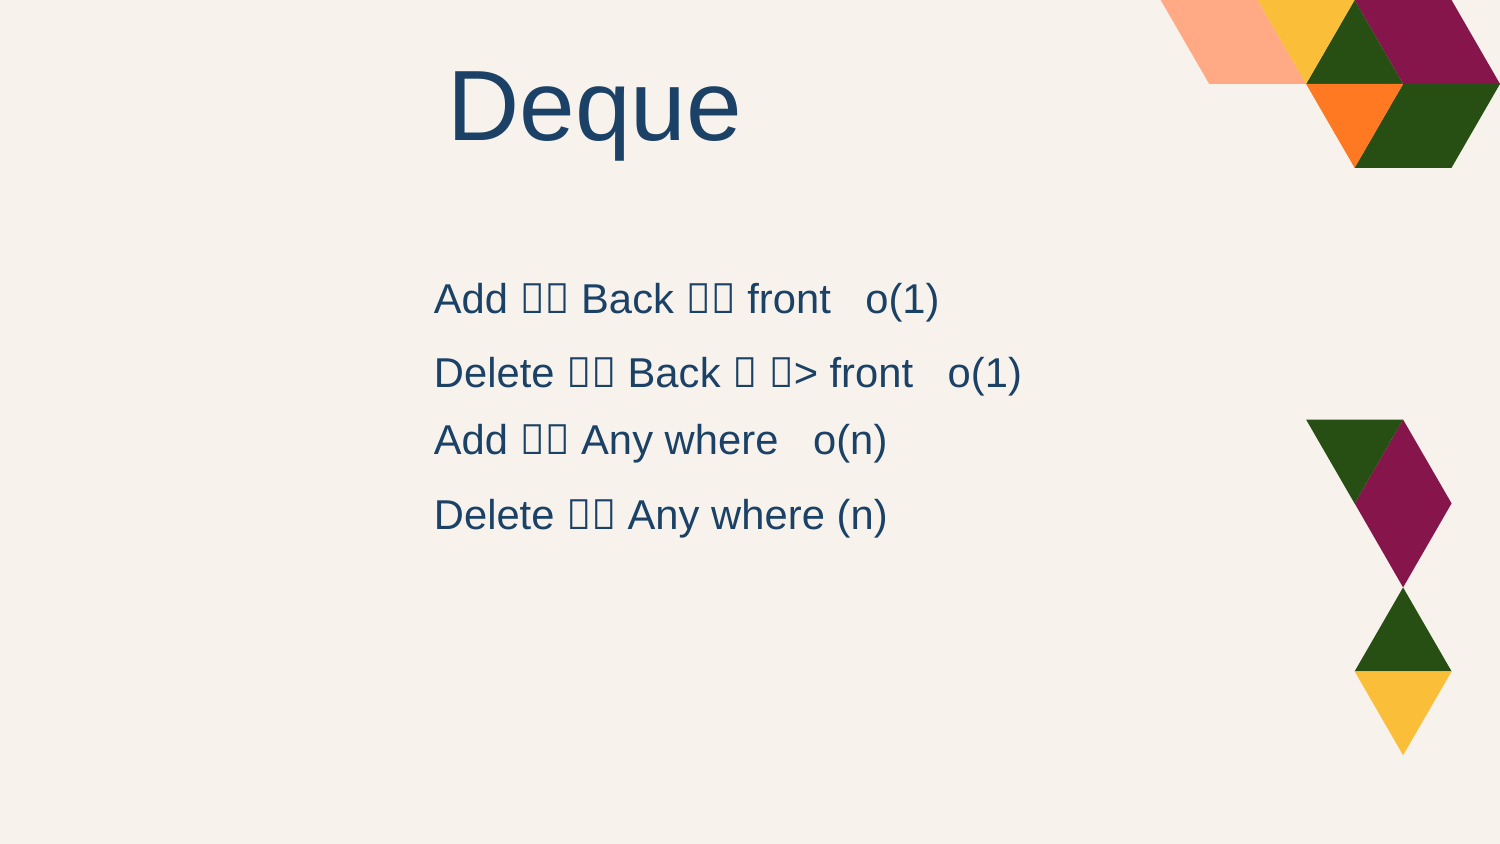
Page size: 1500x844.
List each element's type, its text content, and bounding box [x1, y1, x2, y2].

text_box Delete  Any where (n) [419, 480, 1001, 546]
text_box Deque [432, 33, 943, 168]
text_box Add  Any where o(n) [419, 405, 1001, 470]
text_box Delete  Back  > front o(1) [419, 338, 1193, 404]
text_box Add  Back  front o(1) [419, 264, 1128, 329]
